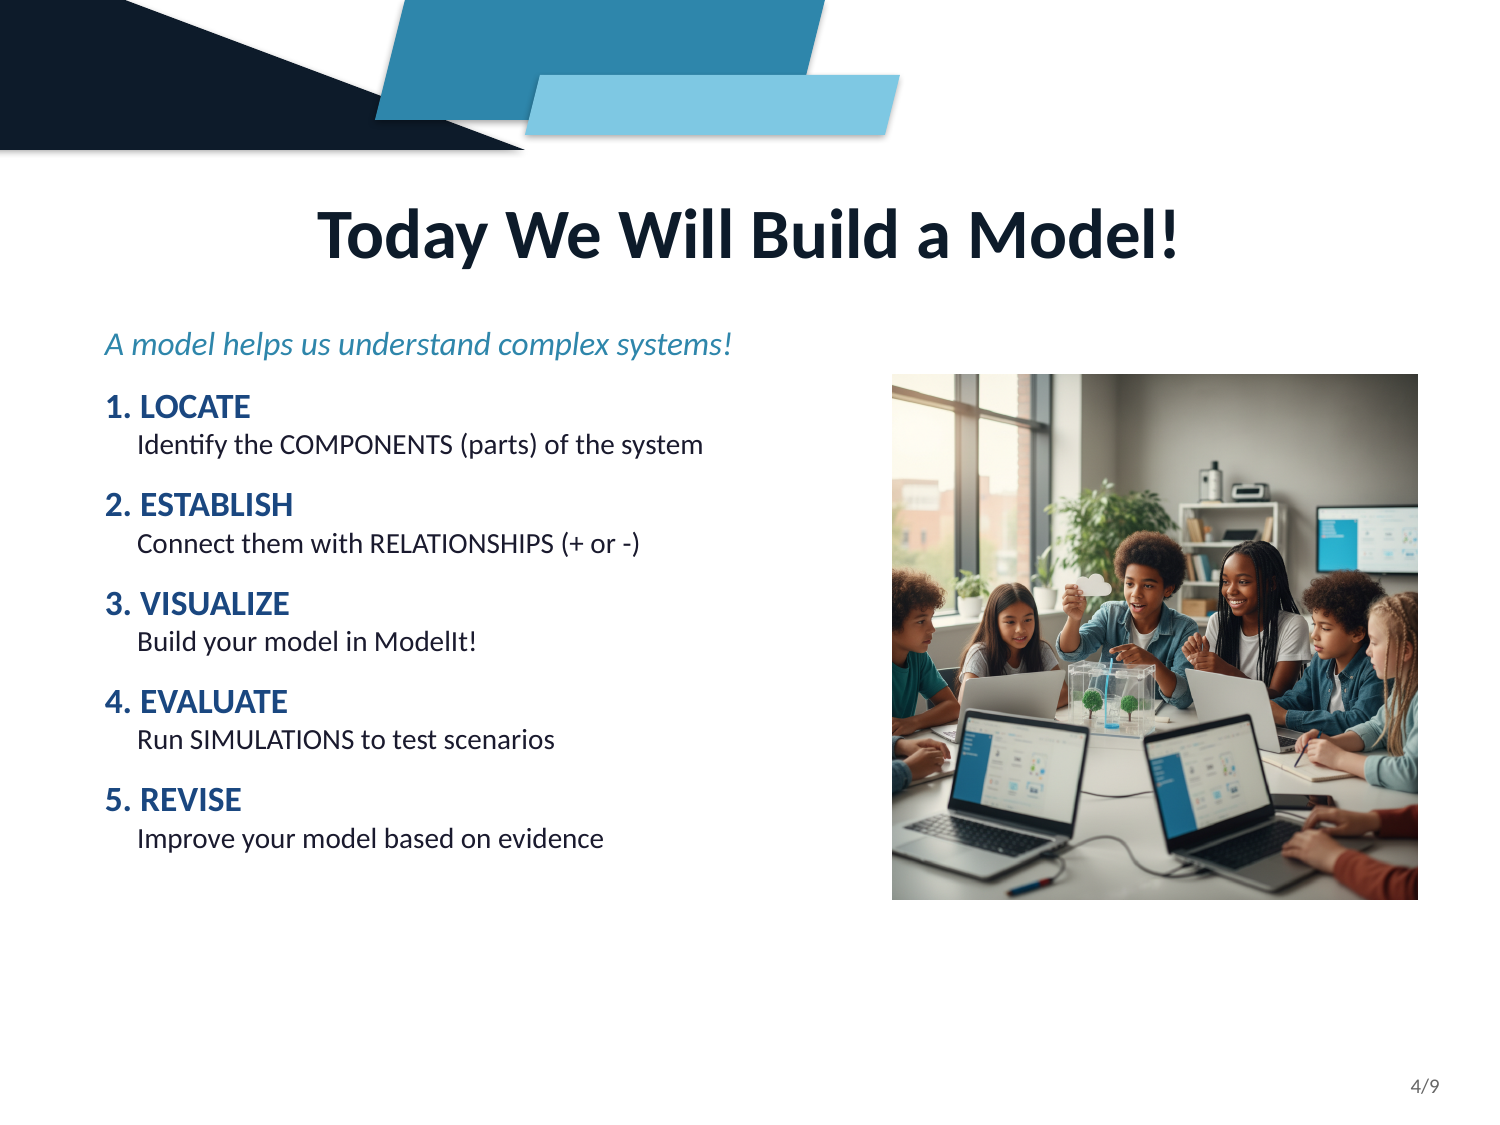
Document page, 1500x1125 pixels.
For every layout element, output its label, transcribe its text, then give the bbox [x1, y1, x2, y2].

text_box [374, 0, 826, 121]
text_box A model helps us understand complex systems! 1. LOCATE Identify the COMPONENTS (parts) of the system 2. ESTABLISH Connect them with RELATIONSHIPS (+ or -) 3. VISUALIZE Build your model in ModelIt! 4. EVALUATE Run SIMULATIONS to test scenarios 5. REVISE Improve your model based on evidence [89, 314, 870, 862]
text_box [524, 74, 901, 136]
picture [892, 374, 1418, 901]
text_box [0, 0, 526, 151]
text_box Today We Will Build a Model! [302, 179, 1198, 280]
text_box 4/9 [1395, 1065, 1455, 1105]
